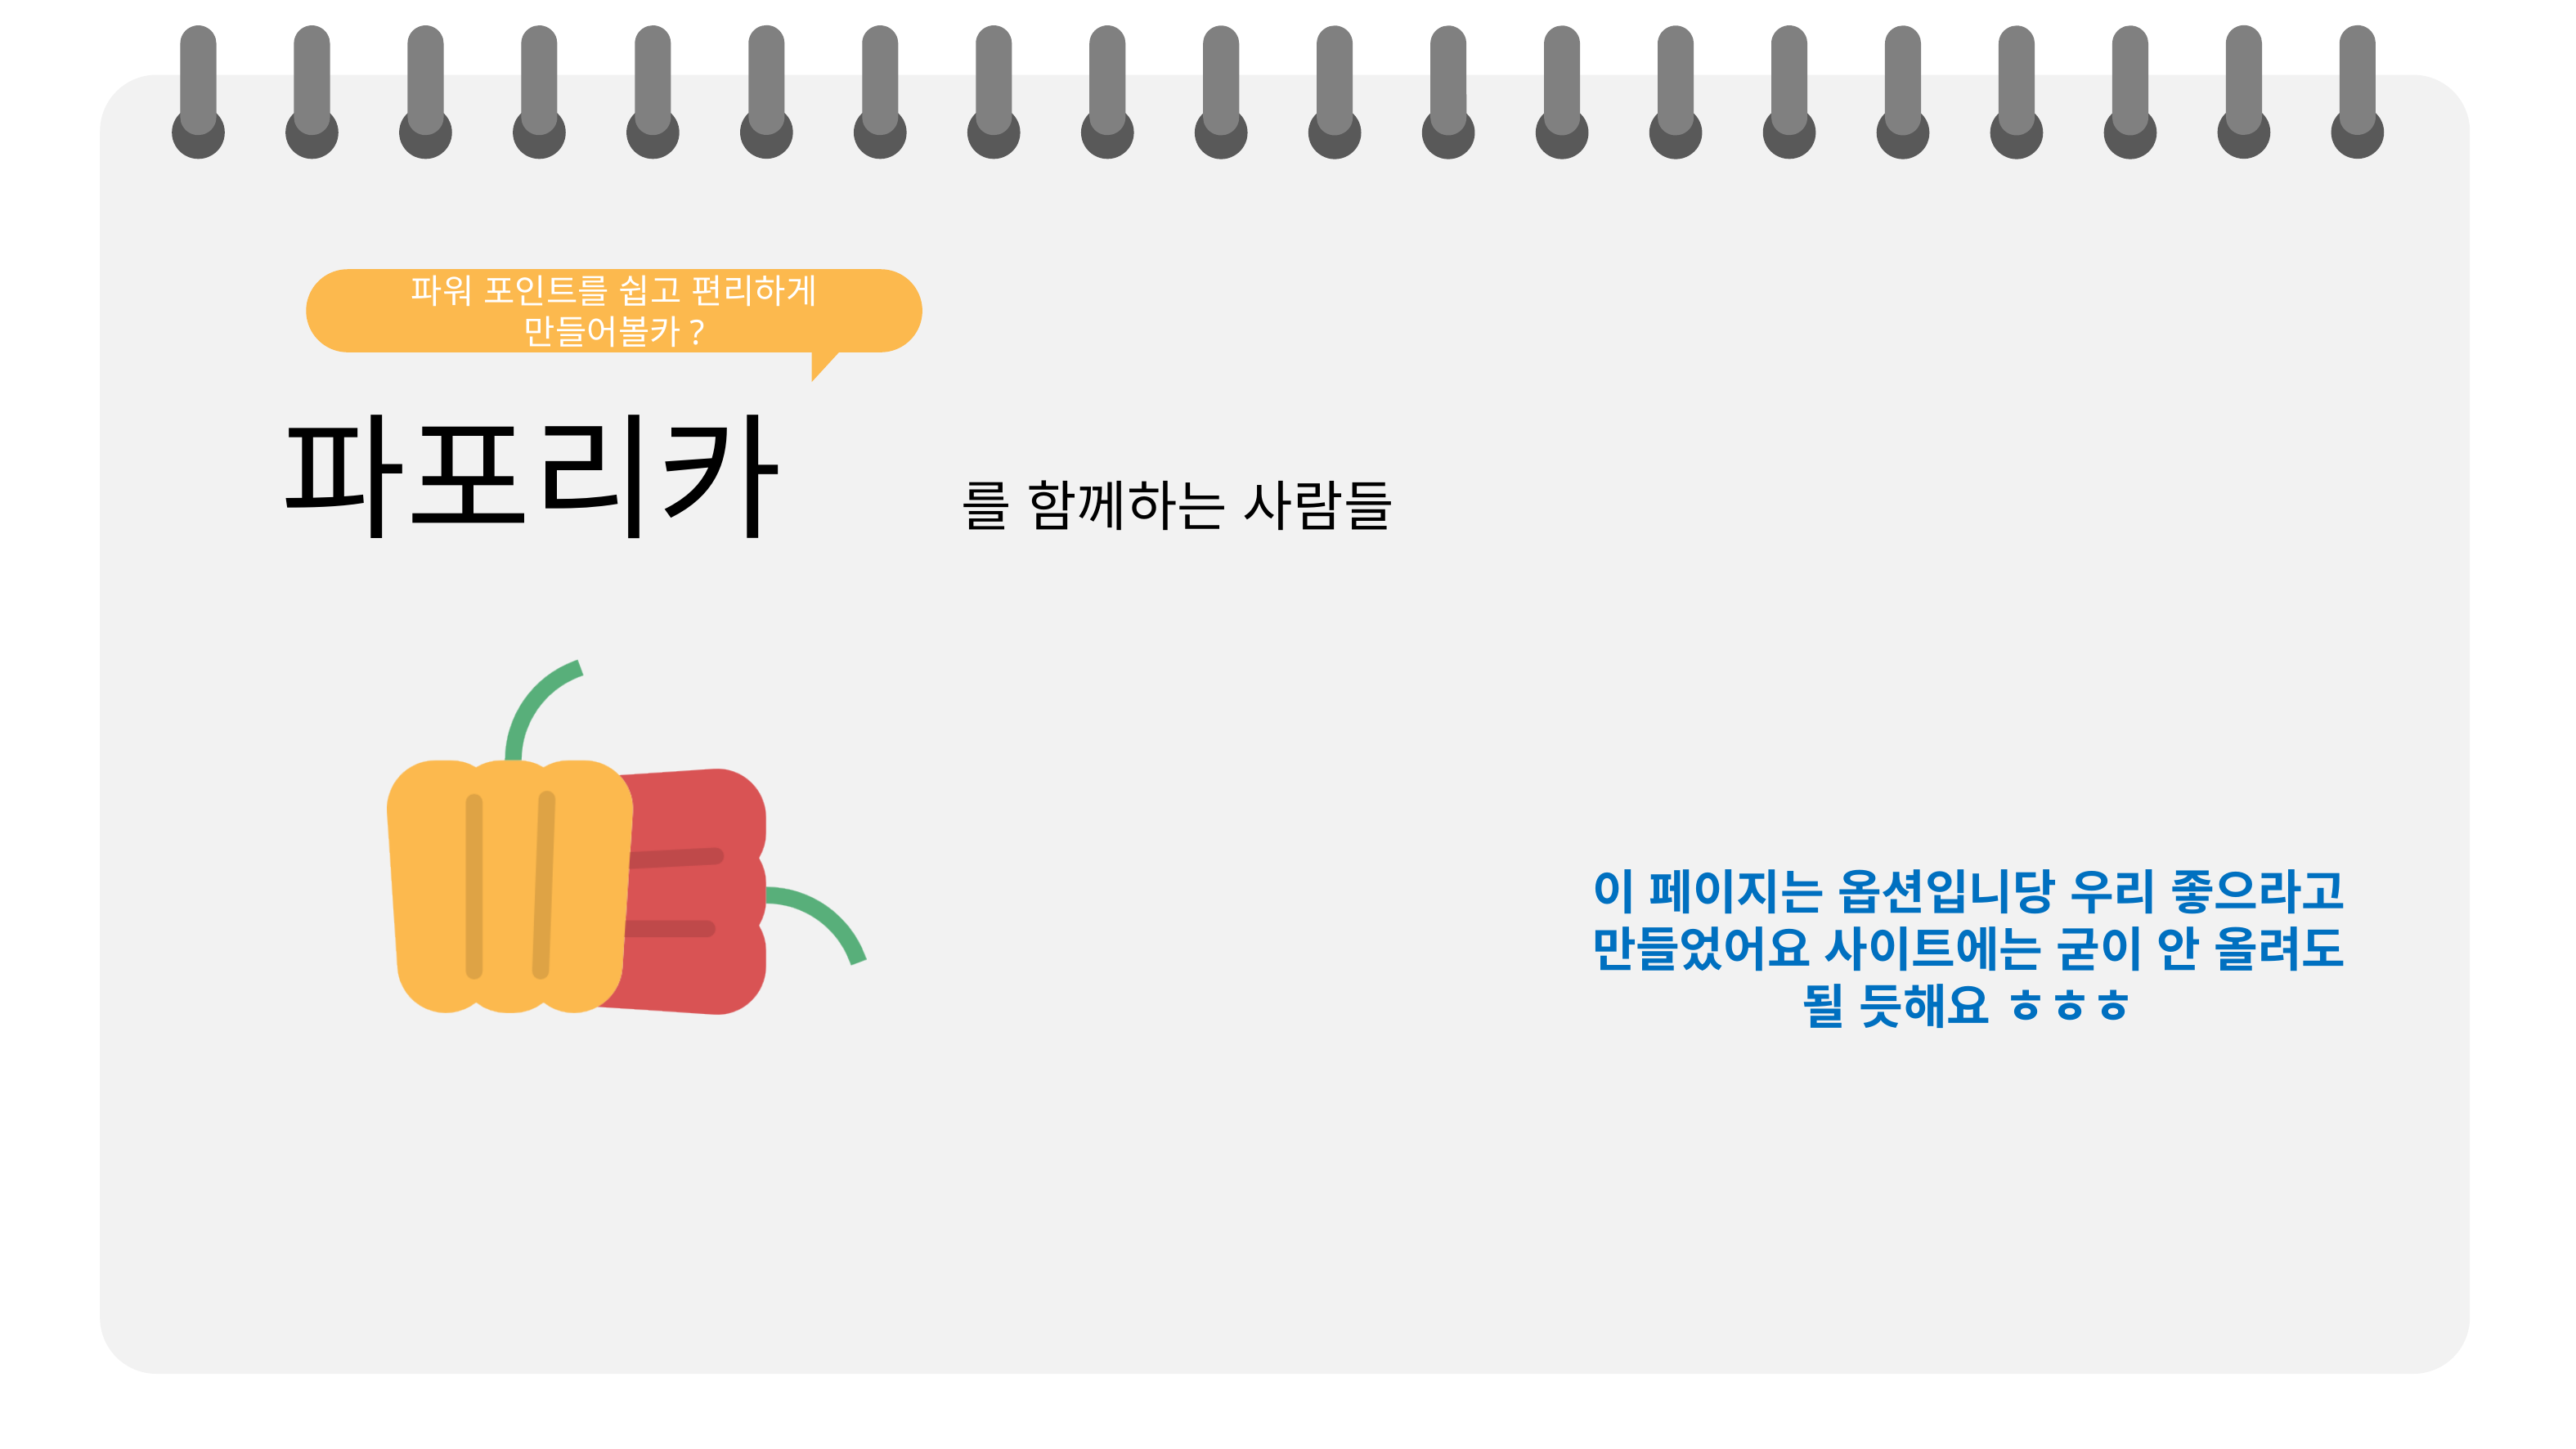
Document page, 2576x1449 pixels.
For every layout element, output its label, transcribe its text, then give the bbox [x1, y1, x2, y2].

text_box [306, 269, 339, 302]
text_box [527, 319, 540, 333]
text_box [853, 25, 907, 159]
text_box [1194, 25, 1248, 159]
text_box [698, 297, 719, 305]
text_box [546, 316, 553, 339]
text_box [1308, 25, 1362, 159]
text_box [1649, 25, 1703, 159]
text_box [172, 25, 225, 159]
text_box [1421, 25, 1475, 159]
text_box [626, 25, 680, 159]
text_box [758, 285, 772, 298]
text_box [486, 279, 513, 302]
text_box [99, 74, 2471, 1375]
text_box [433, 276, 441, 306]
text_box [561, 317, 581, 326]
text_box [513, 25, 566, 159]
text_box 이 페이지는 옵션입니당 우리 좋으라고 만들었어요 사이트에는 굳이 안 올려도 될 듯해요 ㅎㅎㅎ [1562, 855, 2376, 1040]
picture [386, 597, 867, 1077]
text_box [655, 279, 676, 295]
text_box 를 함께하는 사람들 [949, 464, 1457, 543]
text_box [522, 296, 542, 305]
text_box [739, 25, 793, 159]
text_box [285, 25, 339, 159]
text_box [1535, 25, 1589, 159]
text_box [711, 276, 718, 298]
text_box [1876, 25, 1930, 159]
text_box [399, 25, 452, 159]
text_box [1762, 25, 1816, 159]
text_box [890, 269, 922, 302]
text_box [789, 276, 807, 304]
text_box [622, 276, 638, 286]
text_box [967, 25, 1021, 159]
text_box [777, 276, 784, 306]
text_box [460, 276, 469, 306]
text_box 파포리카 [268, 403, 932, 684]
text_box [589, 316, 613, 347]
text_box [693, 278, 711, 293]
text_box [1080, 25, 1134, 159]
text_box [2331, 25, 2385, 159]
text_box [2217, 25, 2271, 159]
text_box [2103, 25, 2157, 159]
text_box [672, 316, 680, 347]
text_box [306, 320, 922, 383]
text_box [1990, 25, 2044, 159]
